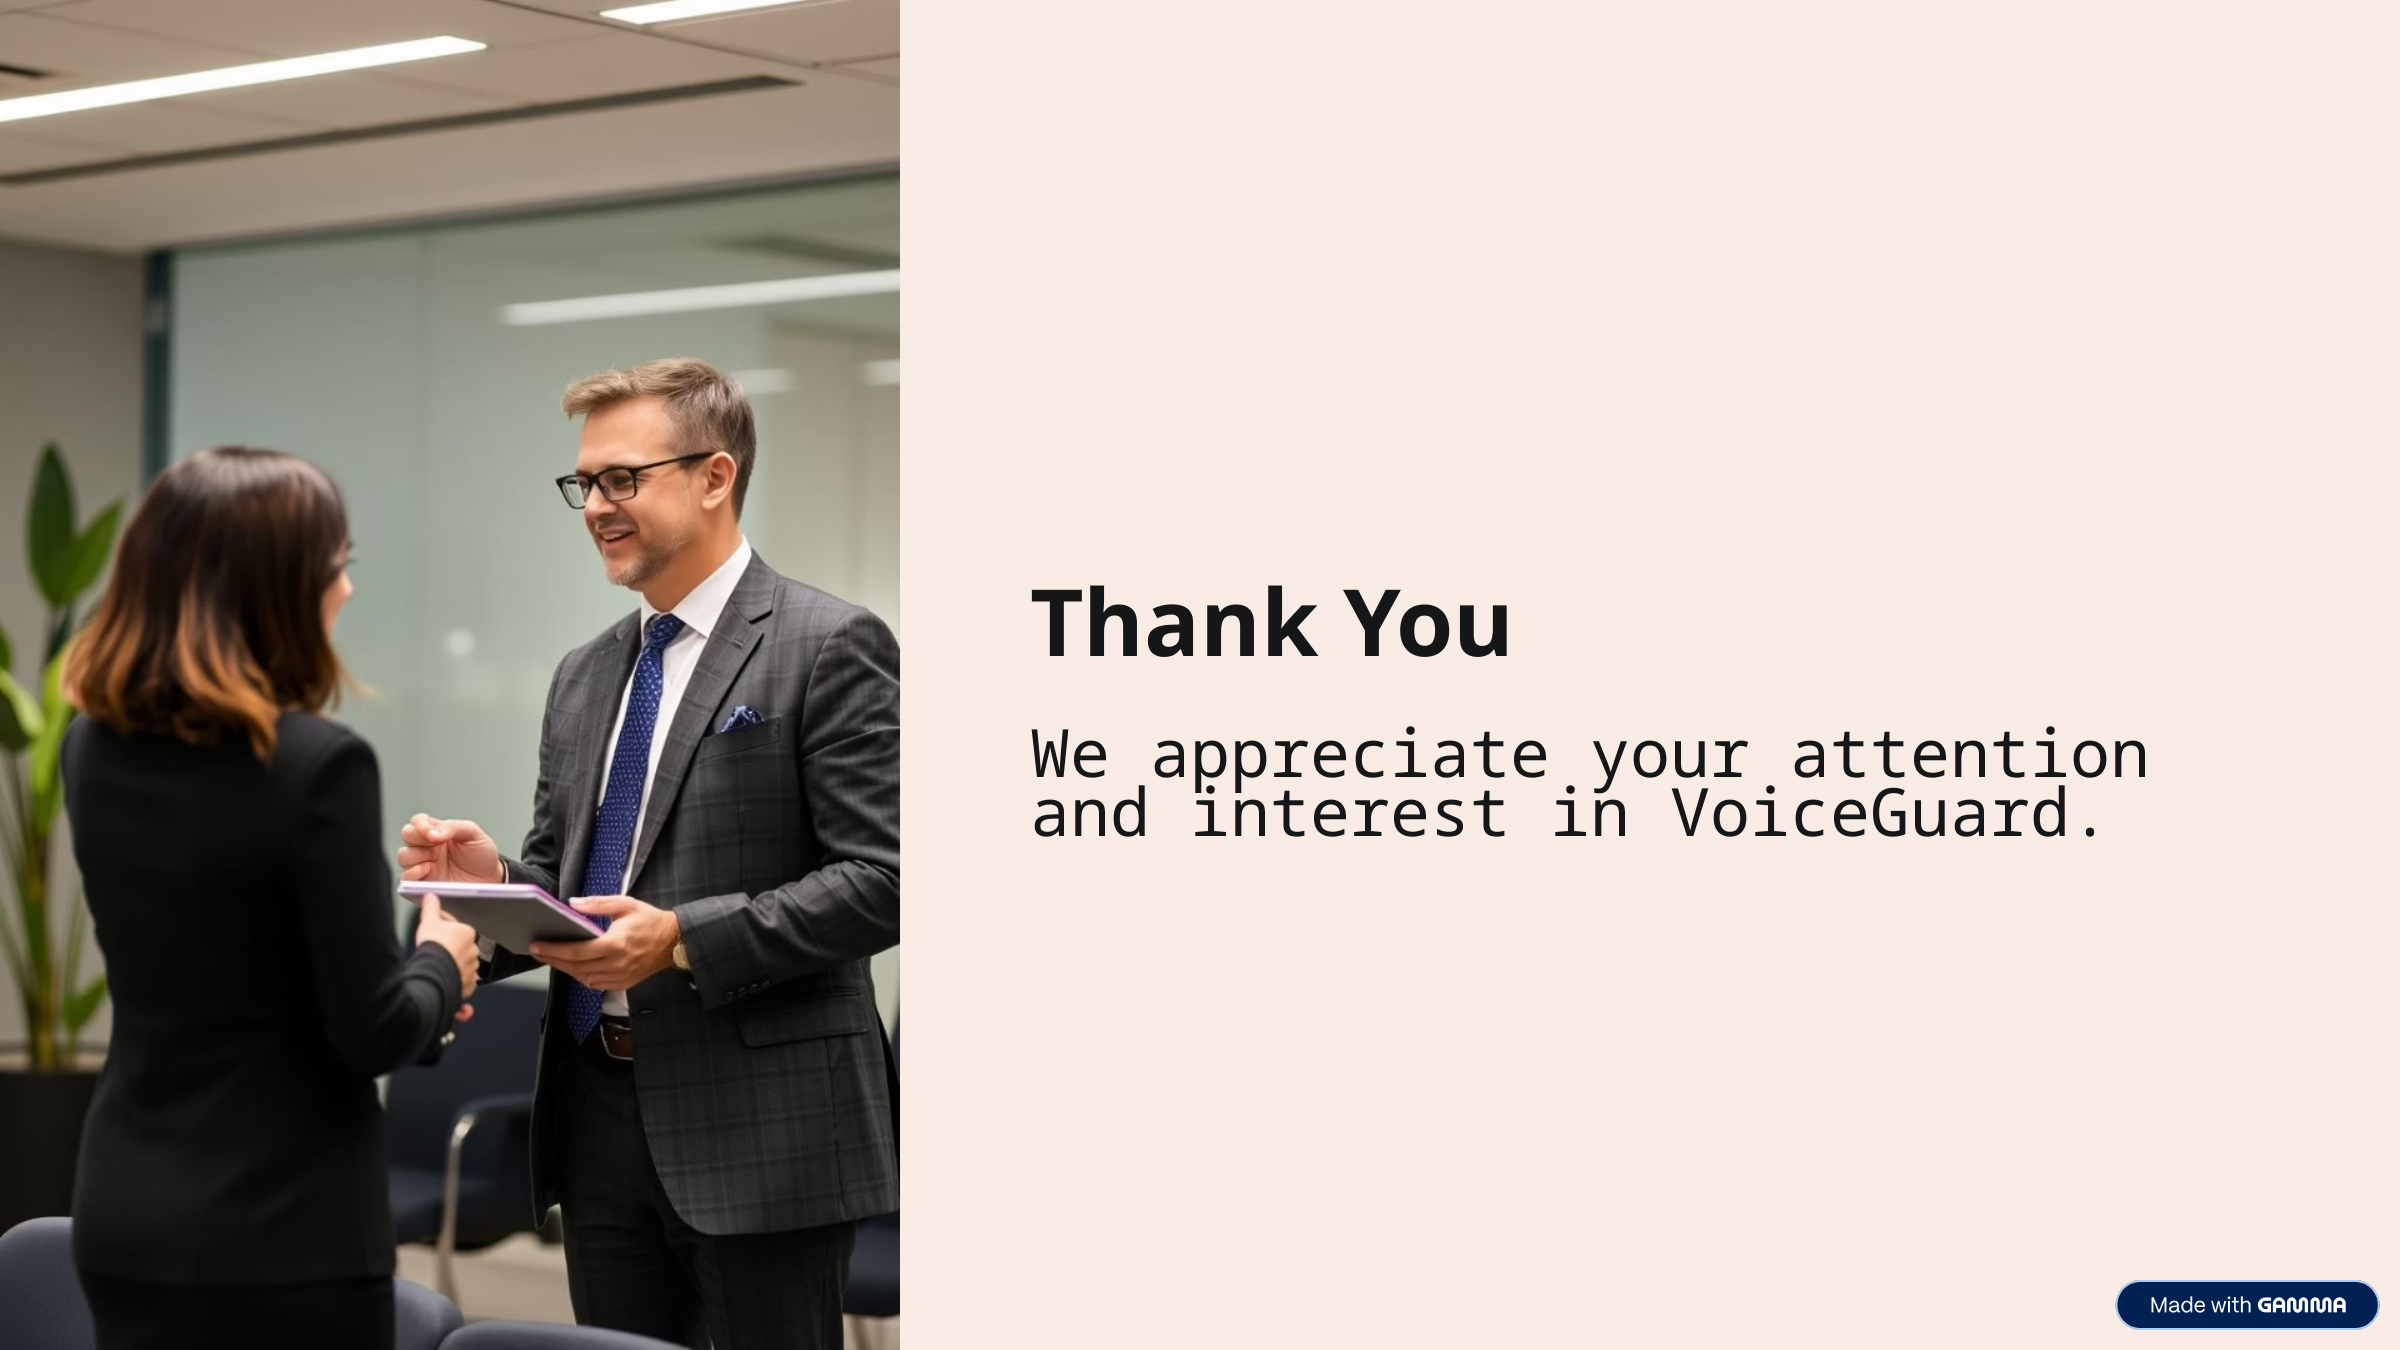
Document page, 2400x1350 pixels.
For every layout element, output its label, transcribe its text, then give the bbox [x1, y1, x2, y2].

text_box We appreciate your attention and interest in VoiceGuard. [1030, 731, 2310, 945]
text_box Thank You [1030, 559, 1961, 676]
picture [0, 0, 900, 1350]
picture [2106, 1271, 2389, 1339]
